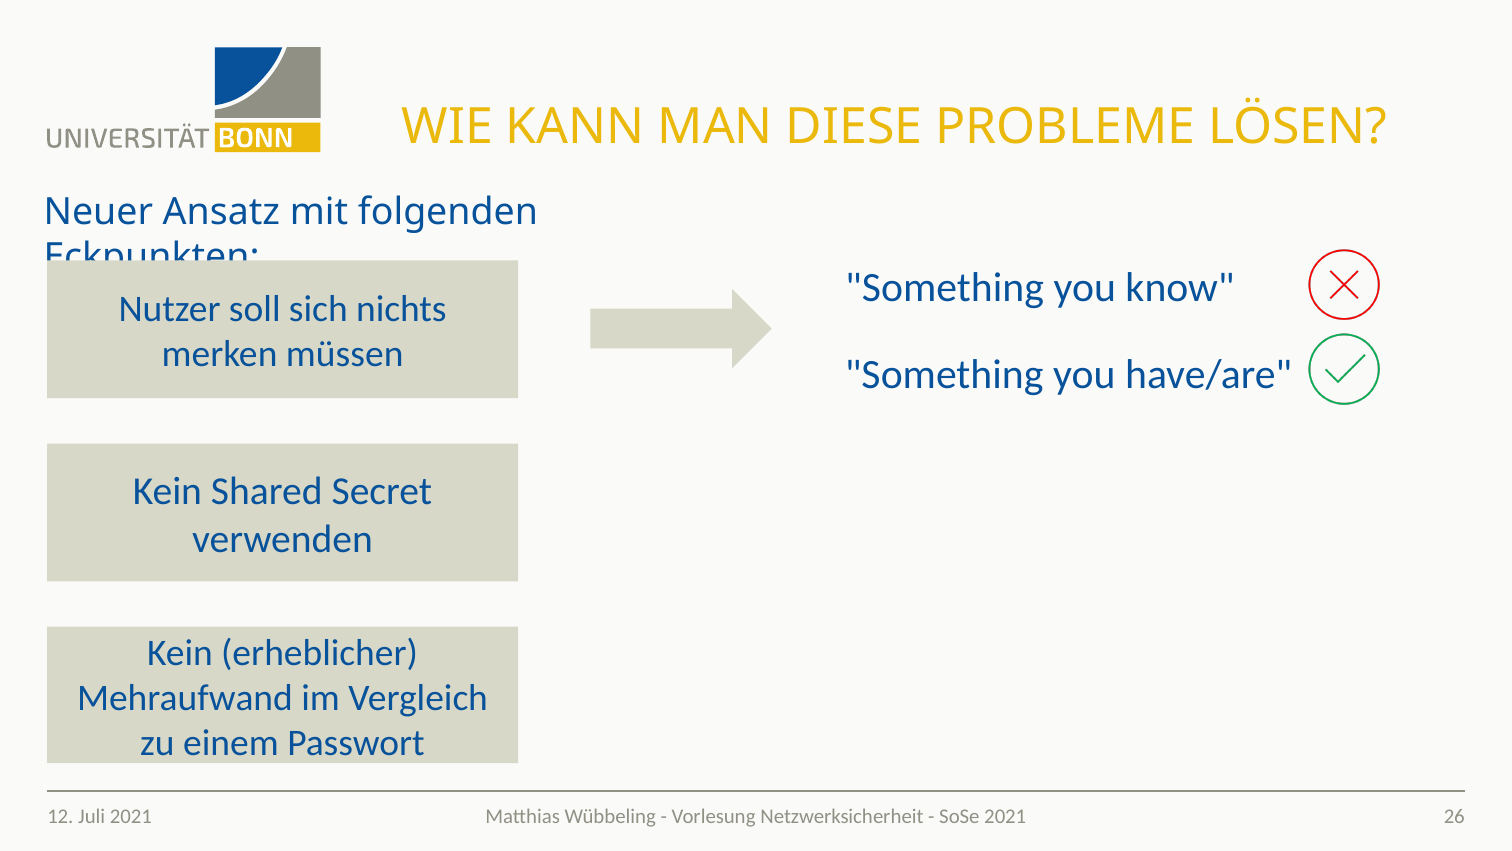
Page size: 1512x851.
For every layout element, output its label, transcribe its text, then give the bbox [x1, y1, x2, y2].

title Wie kann man diese probleme lösen? [401, 47, 1465, 154]
text_box "Something you have/are" [844, 346, 1294, 397]
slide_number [47, 791, 189, 839]
slide_number 26 [1370, 791, 1465, 839]
picture [1298, 239, 1389, 414]
text_box Kein Shared Secret verwenden [45, 442, 520, 583]
text_box [588, 286, 774, 371]
text_box Nutzer soll sich nichts merken müssen [45, 258, 520, 400]
text_box Kein (erheblicher) Mehraufwand im Vergleich zu einem Passwort [45, 625, 520, 765]
text_box Neuer Ansatz mit folgenden Eckpunkten: [43, 186, 746, 246]
text_box "Something you know" [845, 260, 1293, 311]
footer Matthias Wübbeling - Vorlesung Netzwerksicherheit - SoSe 2021 [342, 791, 1170, 839]
